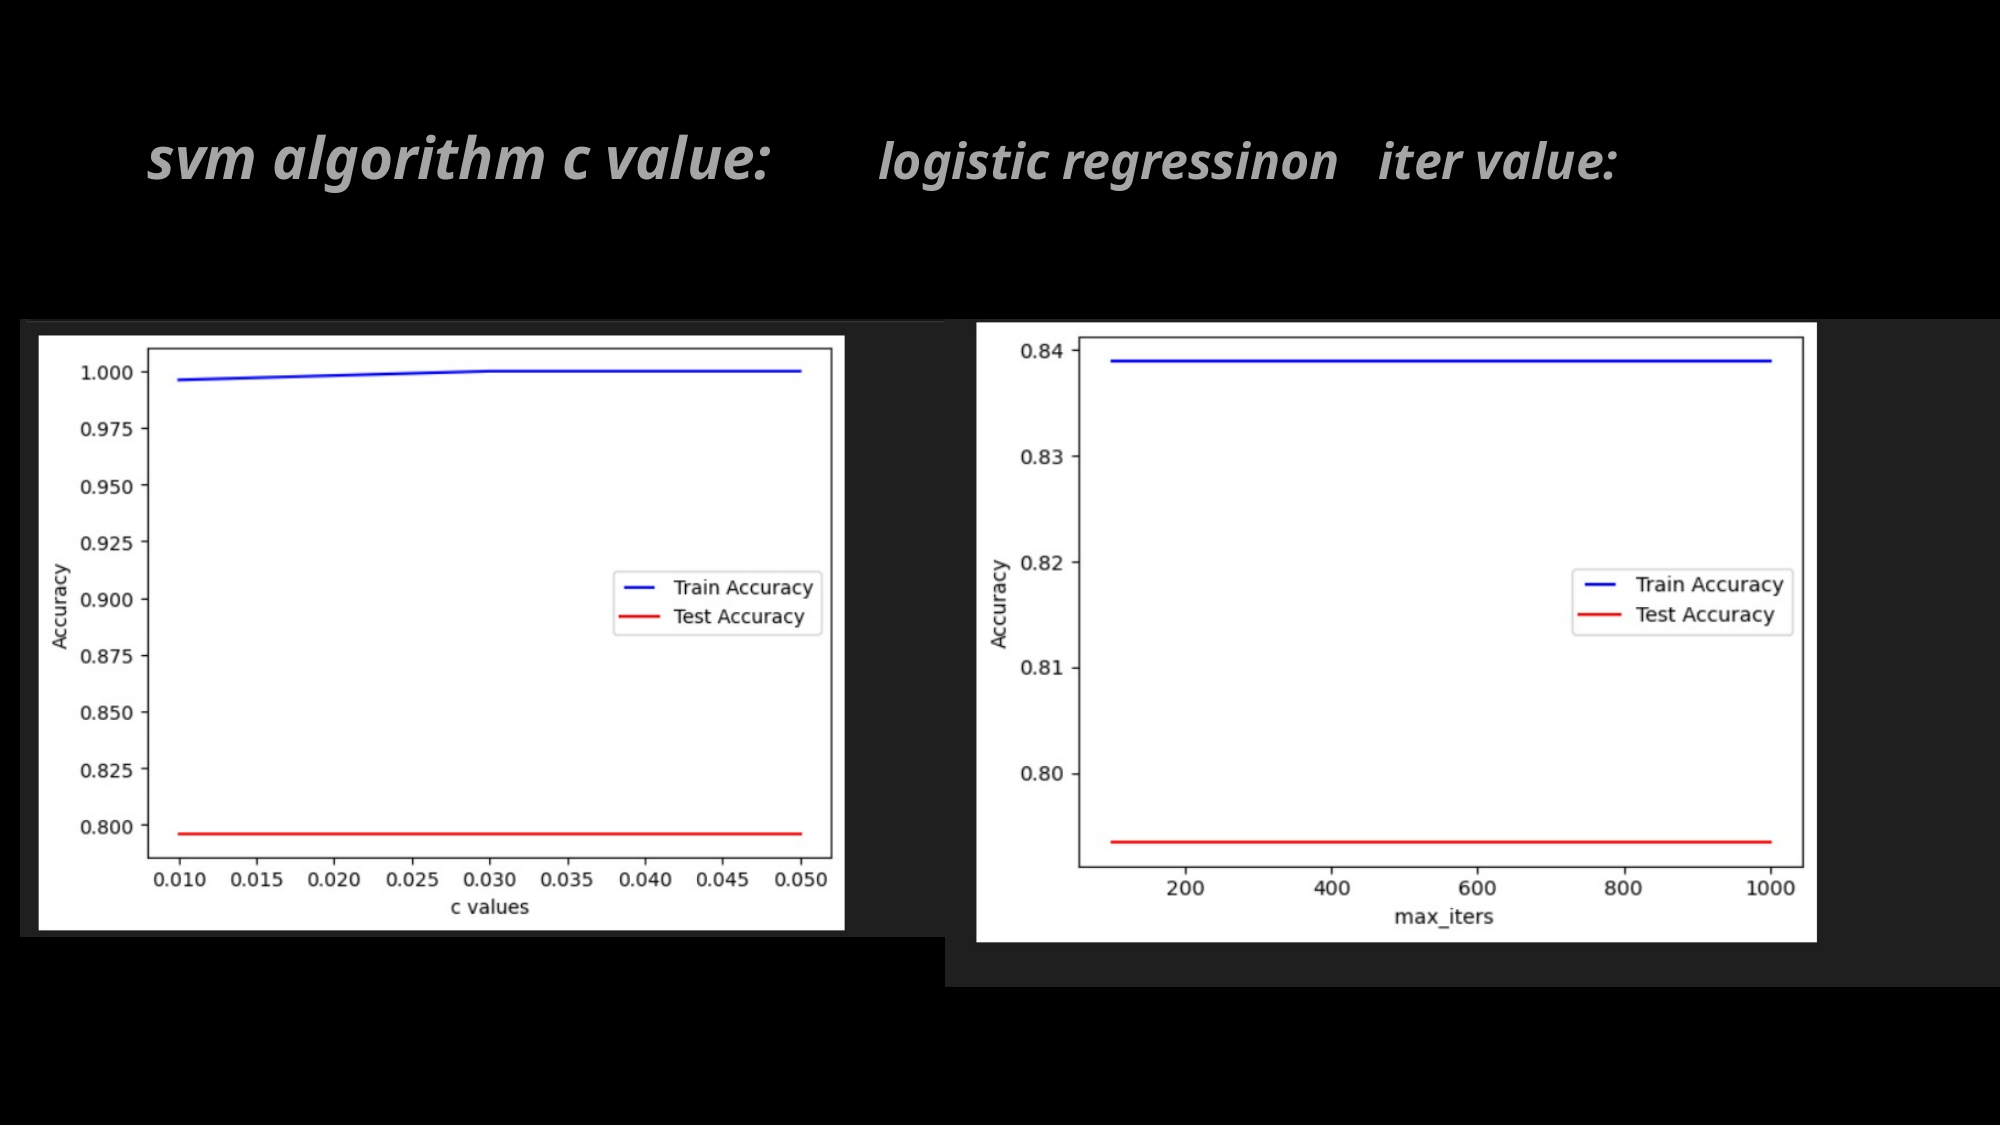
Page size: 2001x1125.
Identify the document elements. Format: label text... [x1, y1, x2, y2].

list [20, 319, 945, 937]
picture [945, 319, 2000, 987]
title svm algorithm c value: logistic regressinon iter value: [132, 47, 1934, 275]
